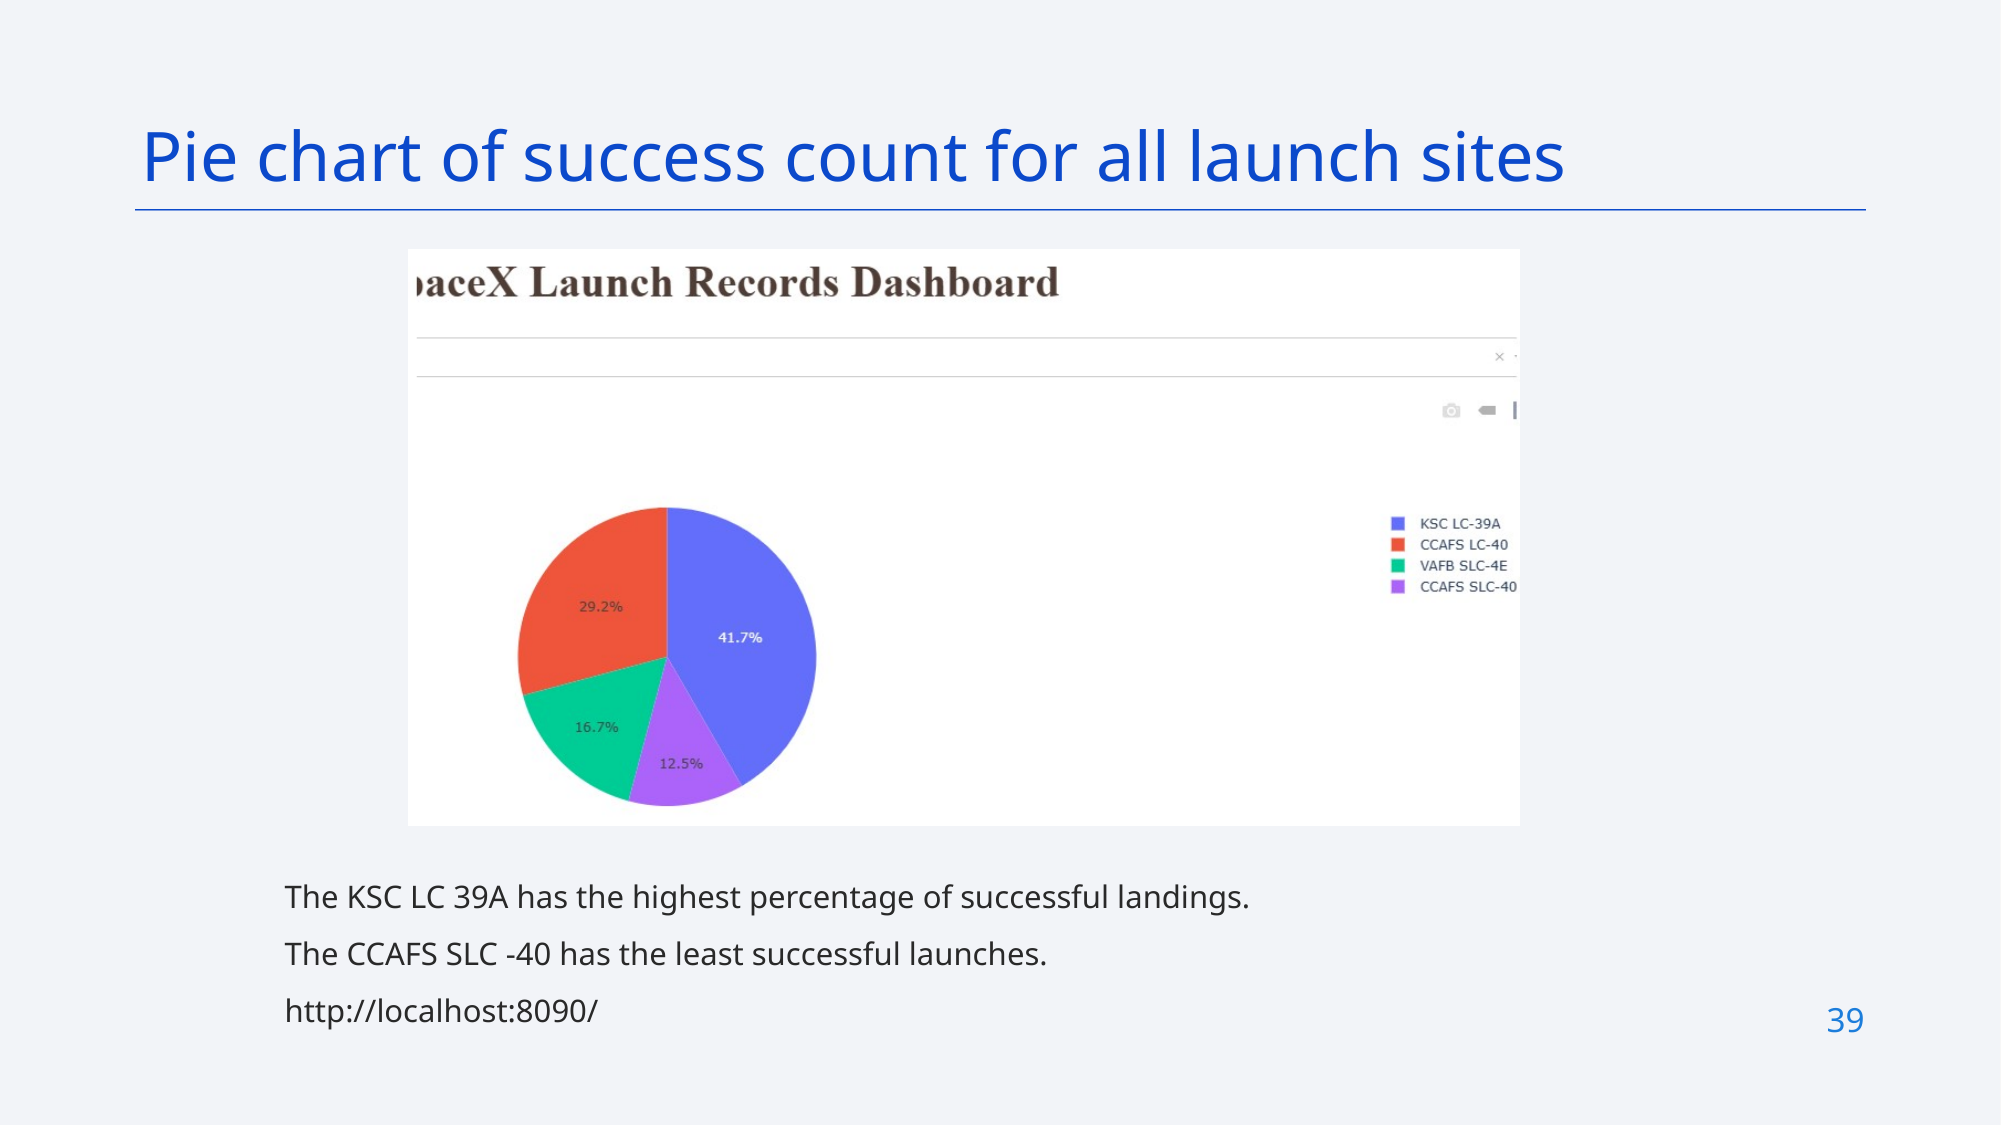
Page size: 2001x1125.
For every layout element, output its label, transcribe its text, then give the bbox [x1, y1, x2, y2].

slide_number 39 [1429, 988, 1880, 1055]
text_box Pie chart of success count for all launch sites [126, 113, 1852, 204]
list The KSC LC 39A has the highest percentage of successful landings. The CCAFS SLC -40 has the least successful launches. http://localhost:8090/ [269, 812, 1655, 1037]
picture [0, 0, 2001, 1125]
